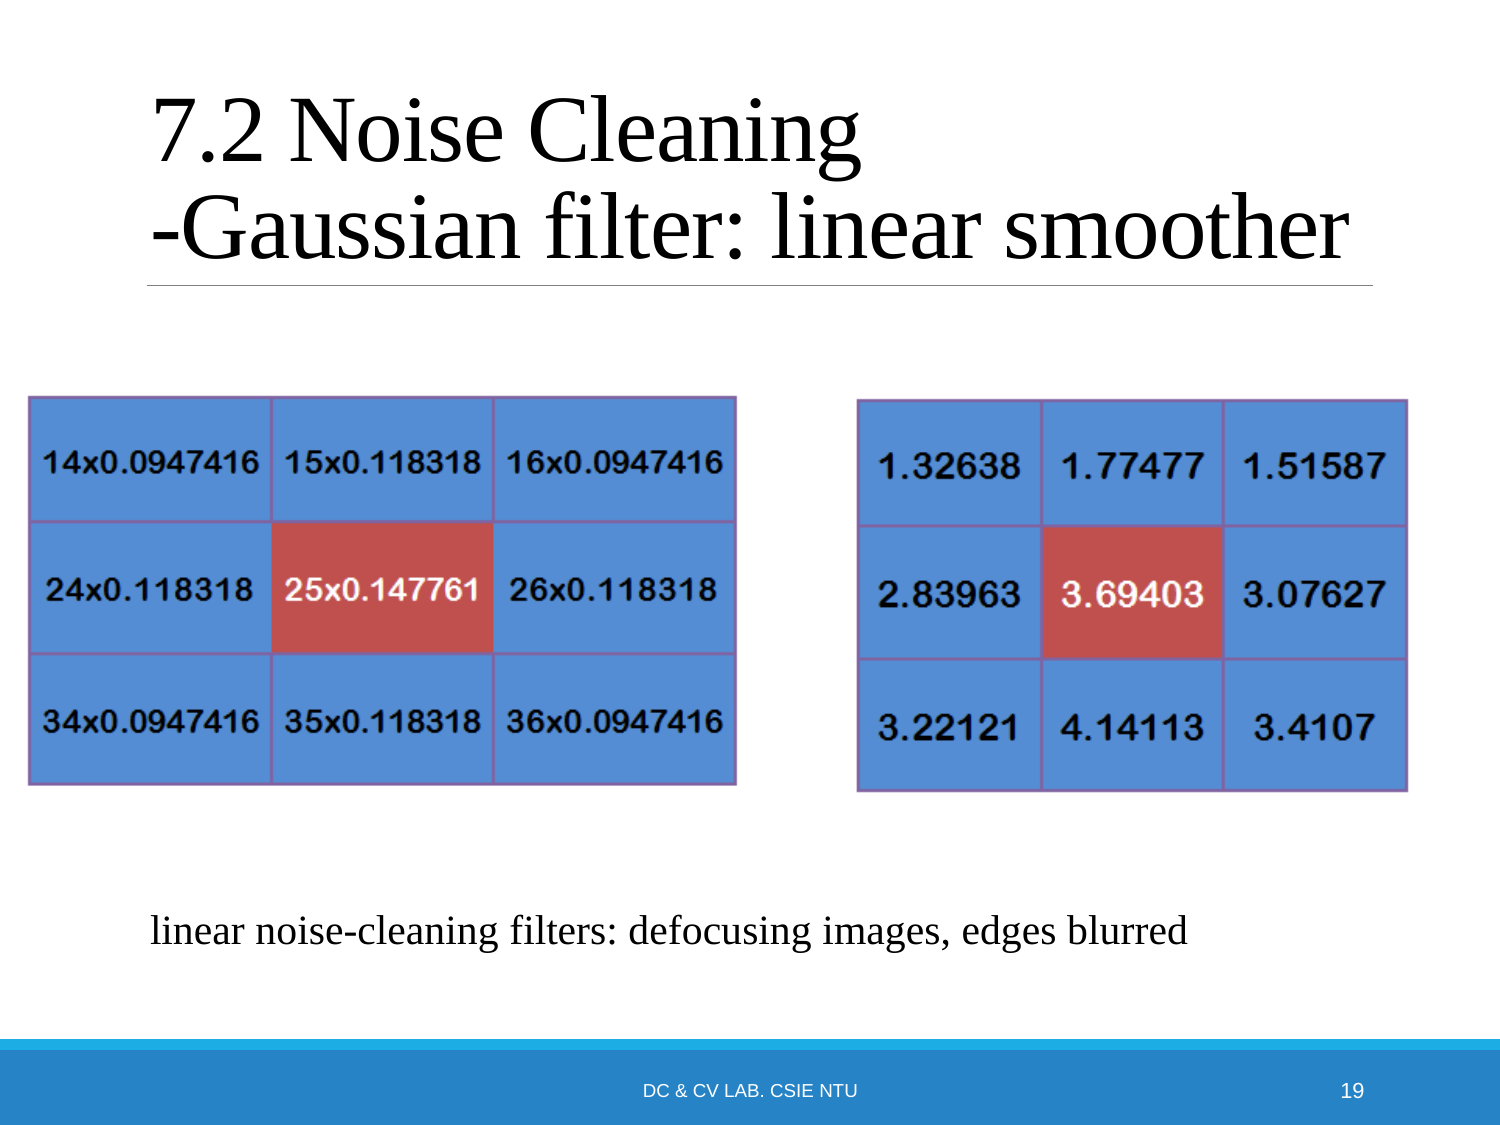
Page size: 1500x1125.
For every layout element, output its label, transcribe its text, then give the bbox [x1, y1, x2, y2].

picture [832, 379, 1435, 820]
list linear noise-cleaning filters: defocusing images, edges blurred [135, 302, 1373, 963]
title 7.2 Noise Cleaning -Gaussian filter: linear smoother [135, 47, 1373, 285]
footer DC & CV Lab. CSIE NTU [453, 1059, 1047, 1120]
slide_number 19 [1218, 1059, 1380, 1120]
picture [4, 376, 762, 818]
